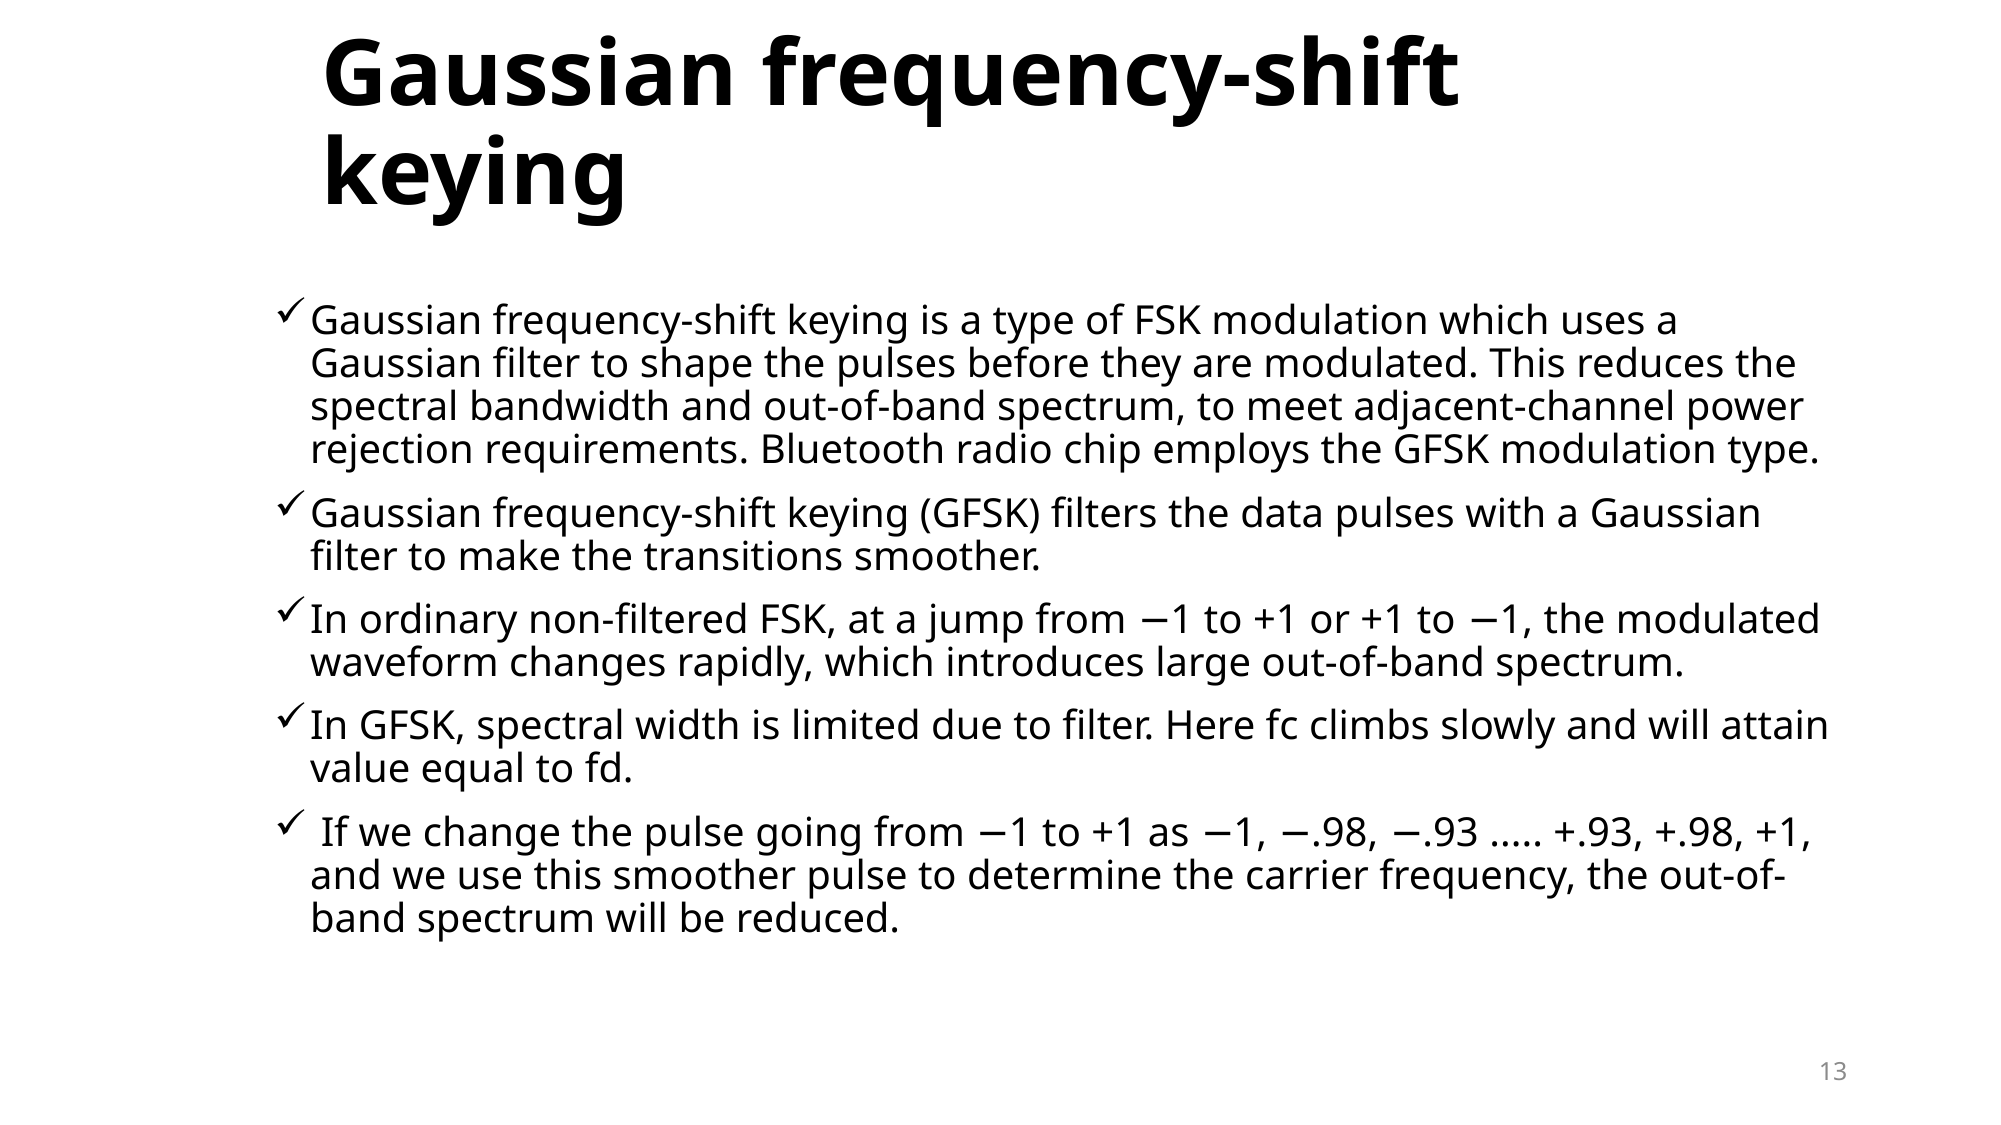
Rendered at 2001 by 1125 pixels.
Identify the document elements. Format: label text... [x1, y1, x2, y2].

slide_number 13 [1412, 1042, 1863, 1103]
title Gaussian frequency-shift keying [306, 31, 1694, 219]
list Gaussian frequency-shift keying is a type of FSK modulation which uses a Gaussian filter to shape the pulses before they are modulated. This reduces the spectral bandwidth and out-of-band spectrum, to meet adjacent-channel power rejection requirements. Bluetooth radio chip employs the GFSK modulation type. Gaussian frequency-shift keying (GFSK) filters the data pulses with a Gaussian filter to make the transitions smoother. In ordinary non-filtered FSK, at a jump from −1 to +1 or +1 to −1, the modulated waveform changes rapidly, which introduces large out-of-band spectrum. In GFSK, spectral width is limited due to filter. Here fc climbs slowly and will attain value equal to fd. If we change the pulse going from −1 to +1 as −1, −.98, −.93 ..... +.93, +.98, +1, and we use this smoother pulse to determine the carrier frequency, the out-of-band spectrum will be reduced. [259, 292, 1854, 974]
